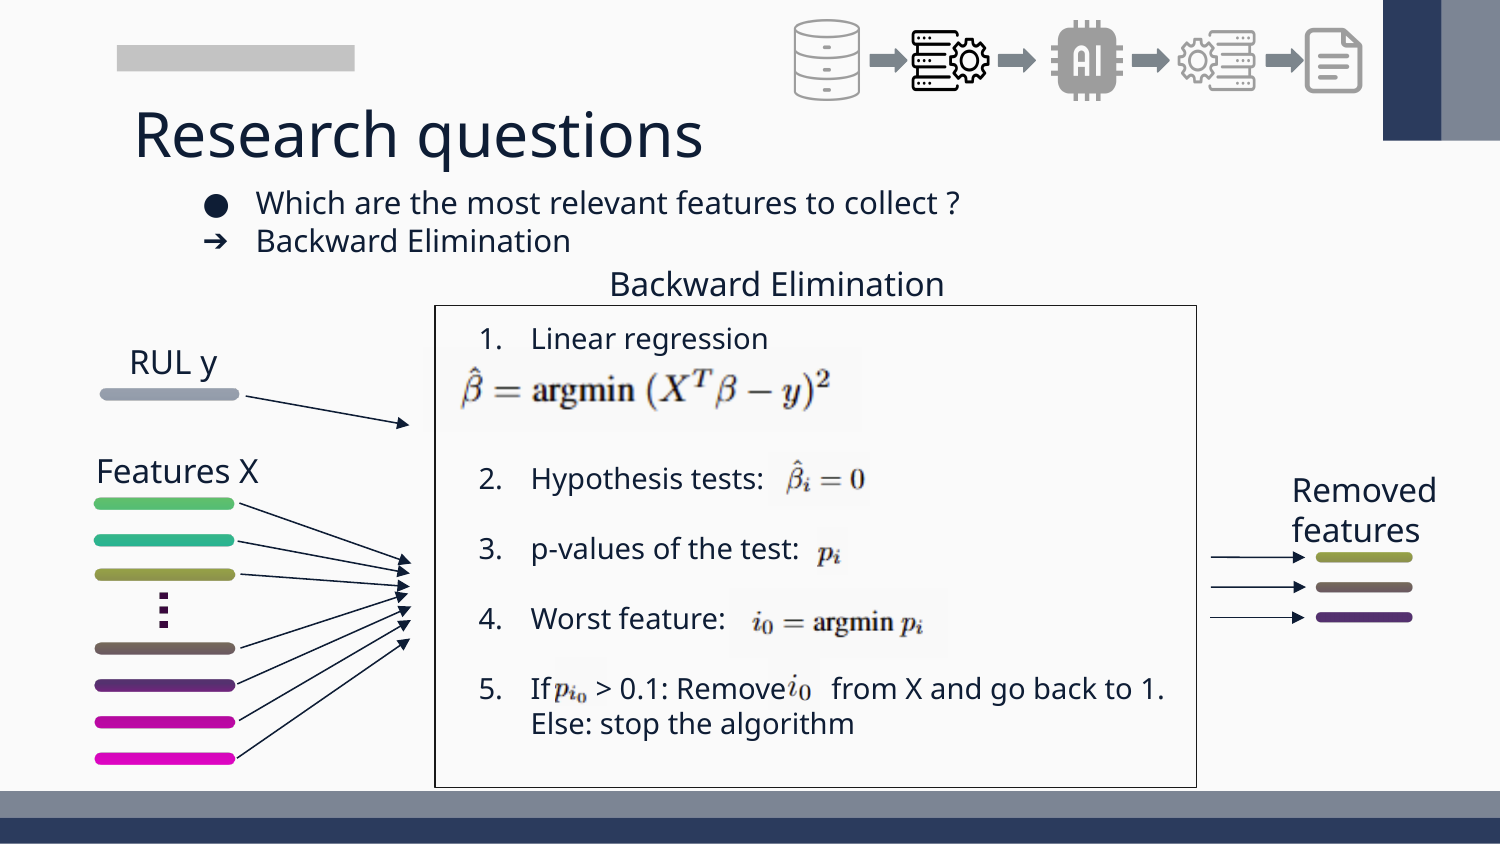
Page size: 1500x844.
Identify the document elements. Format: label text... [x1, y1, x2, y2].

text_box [245, 395, 410, 426]
picture [817, 527, 848, 575]
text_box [790, 10, 1373, 111]
picture [80, 479, 250, 782]
picture [767, 452, 870, 507]
text_box Which are the most relevant features to collect ? Backward Elimination [165, 168, 1405, 272]
text_box RUL y [114, 325, 326, 382]
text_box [236, 502, 412, 759]
picture [422, 347, 862, 432]
picture [1305, 527, 1422, 647]
picture [554, 657, 607, 707]
text_box Removed features [1276, 454, 1471, 539]
text_box Features X [80, 435, 293, 491]
title Research questions [118, 79, 1357, 174]
picture [85, 375, 255, 411]
text_box Backward Elimination [594, 247, 1010, 305]
picture [728, 588, 948, 711]
text_box [434, 305, 1197, 788]
